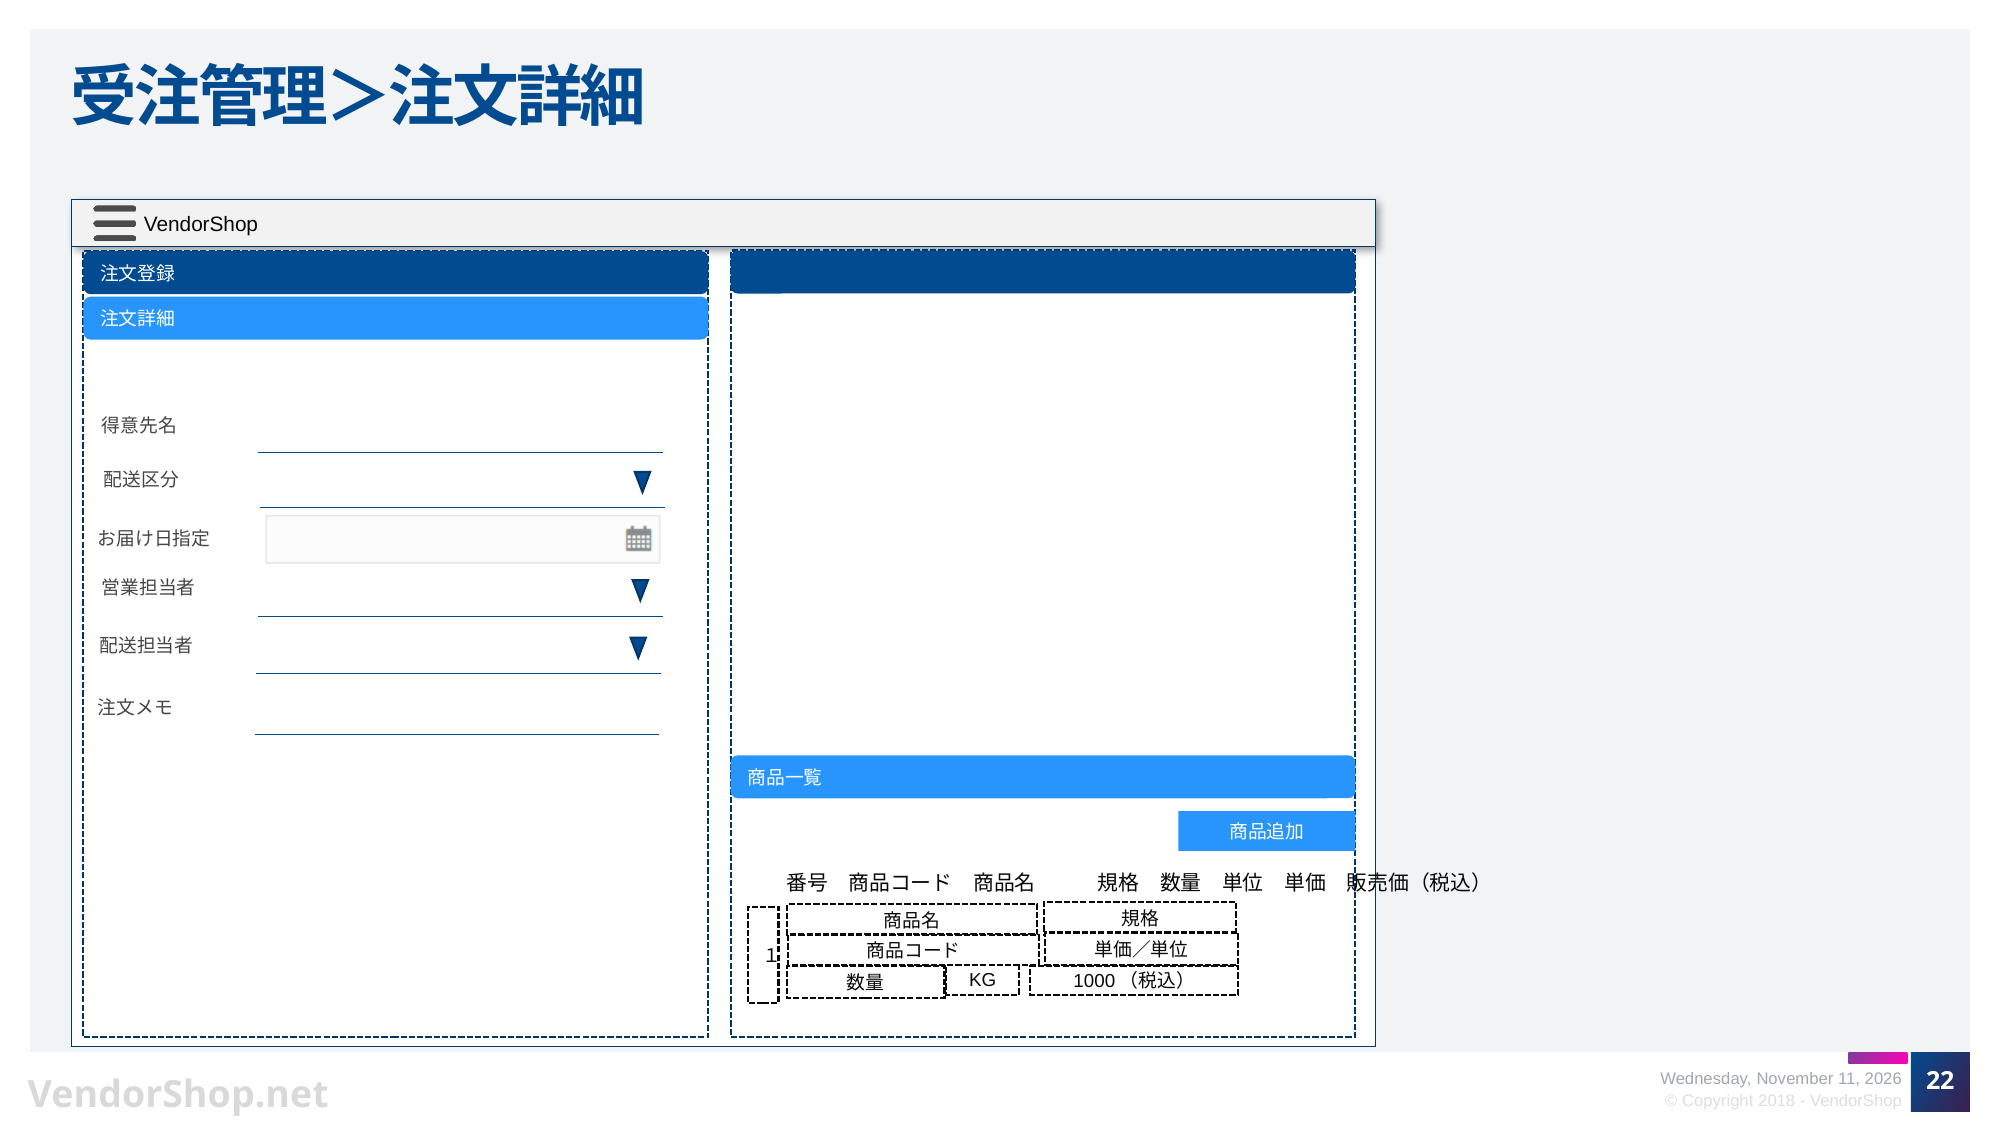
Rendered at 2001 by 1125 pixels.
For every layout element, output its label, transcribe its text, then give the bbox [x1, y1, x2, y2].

text_box [729, 249, 1357, 295]
text_box 1000（税込） [1029, 965, 1239, 996]
text_box 単価／単位 [1044, 931, 1239, 966]
text_box 数量 [786, 965, 946, 999]
text_box 番号 商品コード 商品名 規格 数量 単位 単価 販売価（税込） [771, 861, 1528, 902]
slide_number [1483, 1067, 1903, 1089]
text_box １ [747, 906, 780, 1004]
text_box [703, 292, 709, 299]
picture [93, 205, 136, 241]
text_box 規格 [1043, 901, 1237, 936]
text_box 商品一覧 [729, 754, 1357, 800]
text_box 商品名 [786, 903, 1038, 936]
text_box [103, 467, 666, 508]
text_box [101, 413, 664, 452]
text_box 商品コード [787, 934, 1040, 966]
picture [264, 515, 664, 564]
text_box KG [945, 965, 1020, 996]
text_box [101, 575, 664, 616]
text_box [99, 633, 661, 674]
text_box 注文登録 [82, 250, 710, 295]
footer © Copyright 2018 - VendorShop [1483, 1091, 1903, 1110]
text_box [82, 290, 88, 300]
text_box 注文詳細 [82, 295, 710, 341]
text_box [730, 291, 1356, 757]
slide_number 22 [1910, 1052, 1970, 1112]
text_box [97, 696, 660, 735]
text_box お届け日指定 [97, 526, 241, 550]
title 受注管理＞注文詳細 [70, 70, 1932, 189]
text_box [730, 796, 1356, 1038]
text_box 商品追加 [1177, 810, 1357, 852]
text_box [82, 335, 709, 1038]
